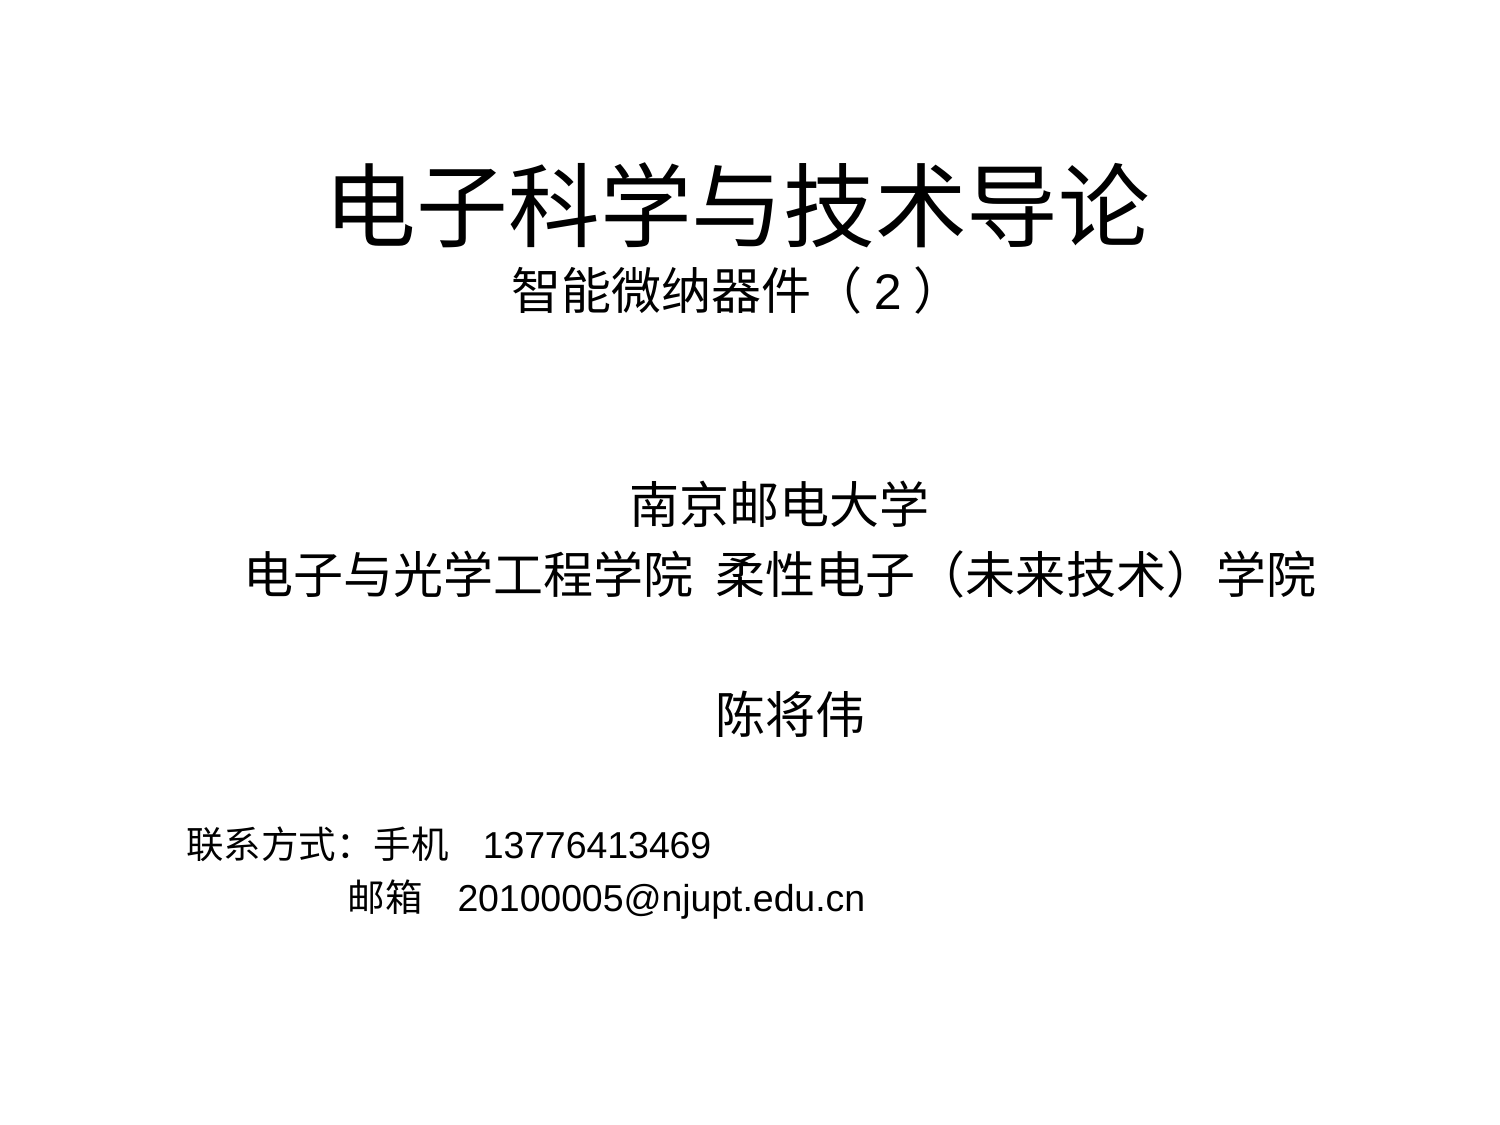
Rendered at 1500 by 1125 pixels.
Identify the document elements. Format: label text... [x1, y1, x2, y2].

subtitle 南京邮电大学 电子与光学工程学院 柔性电子（未来技术）学院 陈将伟 联系方式：手机 13776413469 邮箱 20100005@njupt.edu.cn [170, 376, 1411, 1058]
title 电子科学与技术导论 智能微纳器件（2） [100, 113, 1376, 355]
